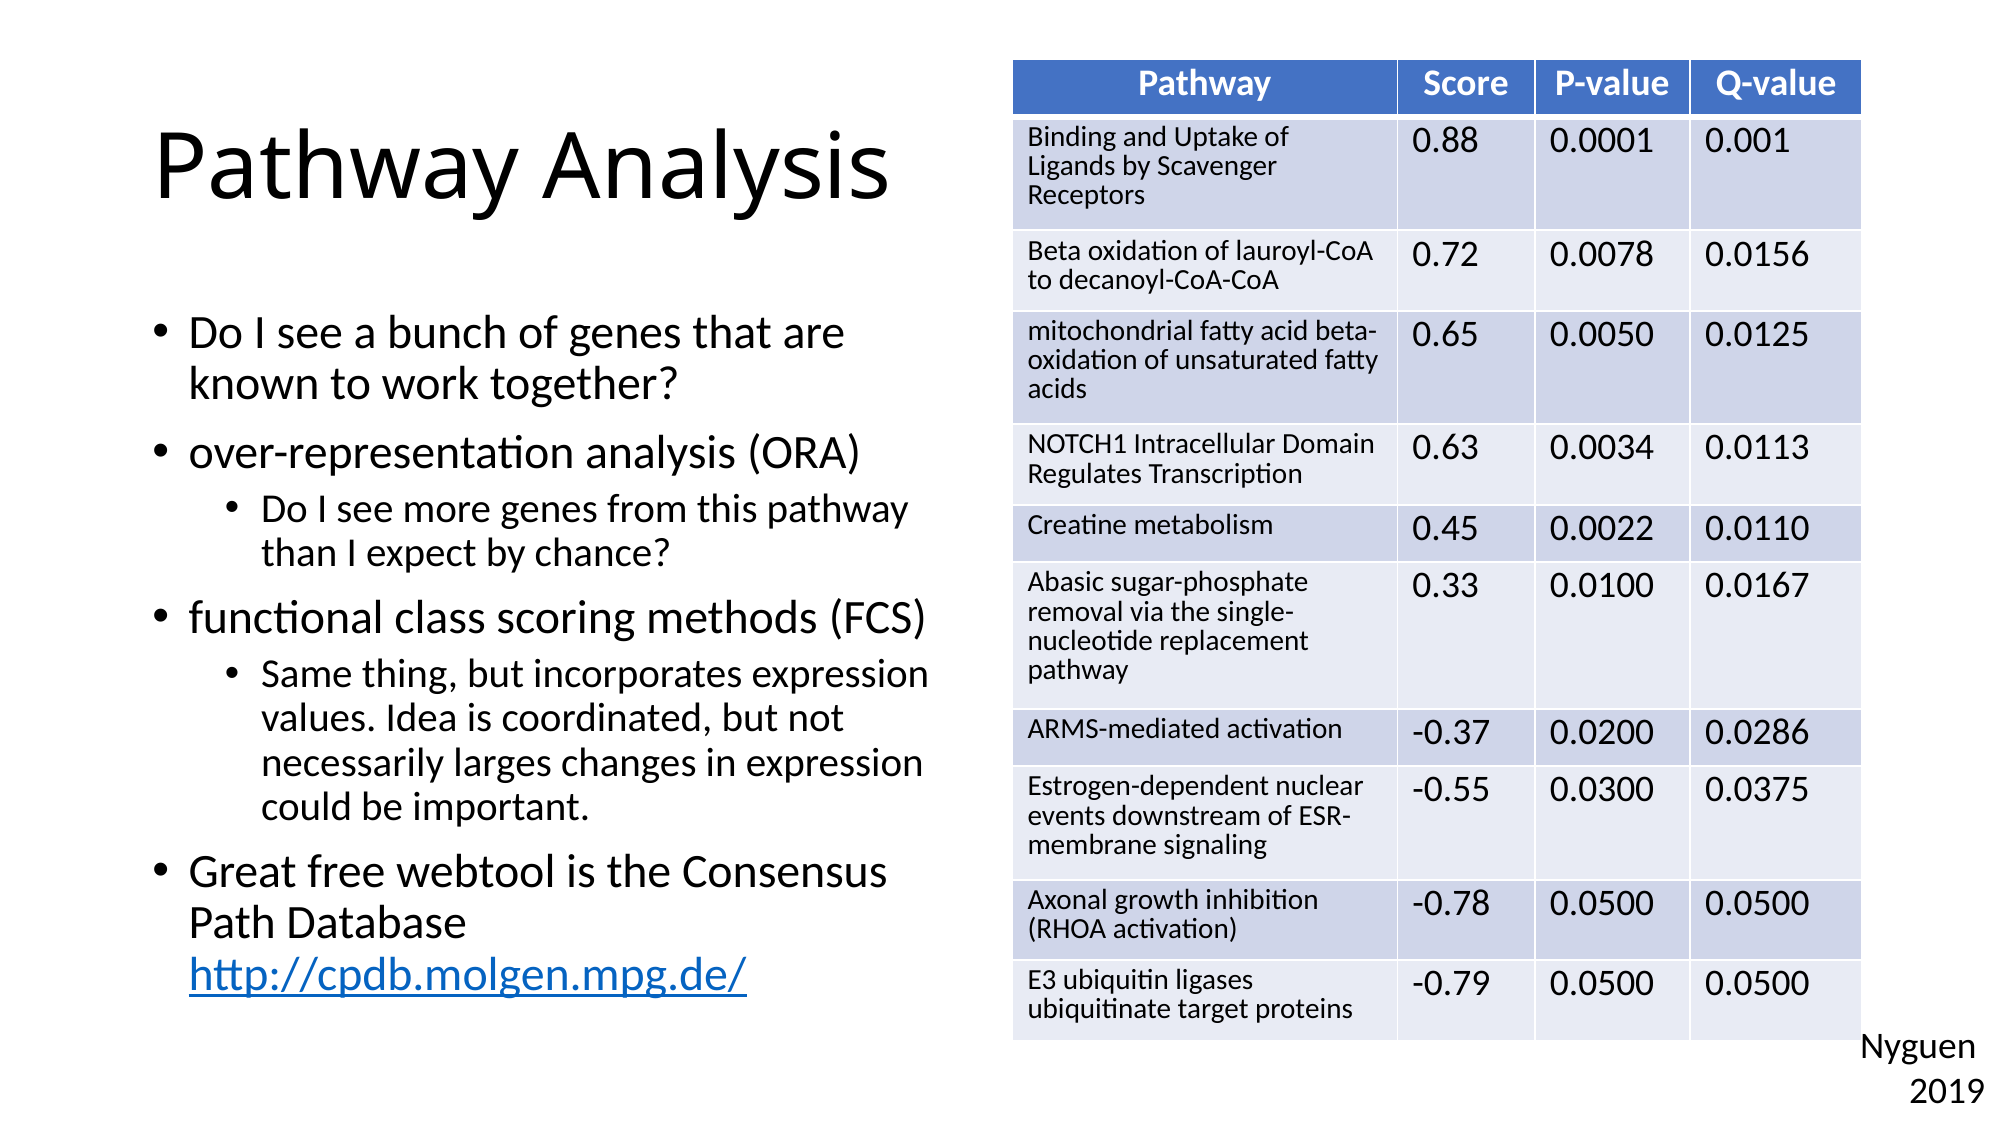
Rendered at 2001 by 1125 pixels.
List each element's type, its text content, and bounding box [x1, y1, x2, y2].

table_cell E3 ubiquitin ligases ubiquitinate target proteins [1013, 961, 1397, 1040]
table_cell 0.33 [1398, 563, 1534, 708]
table_cell Binding and Uptake of Ligands by Scavenger Receptors [1013, 120, 1397, 229]
table_cell -0.55 [1398, 767, 1534, 879]
table_cell Beta oxidation of lauroyl-CoA to decanoyl-CoA-CoA [1013, 231, 1397, 310]
table_cell 0.0375 [1691, 767, 1861, 879]
table_cell 0.0200 [1536, 710, 1689, 765]
table_cell 0.0156 [1691, 231, 1861, 310]
table_cell 0.45 [1398, 506, 1534, 561]
table_cell 0.0300 [1536, 767, 1689, 879]
table_cell 0.0001 [1536, 120, 1689, 229]
table_cell 0.0500 [1691, 881, 1861, 959]
table_cell 0.0078 [1536, 231, 1689, 310]
table_cell 0.0500 [1536, 881, 1689, 959]
list Do I see a bunch of genes that are known to work together? over-representation analysis (ORA) Do I see more genes from this pathway than I expect by chance? functional class scoring methods (FCS) Same thing, but incorporates expression values. Idea is coordinated, but not necessarily larges changes in expression could be important. Great free webtool is the Consensus Path Database http://cpdb.molgen.mpg.de/ [137, 299, 988, 1014]
table_cell 0.72 [1398, 231, 1534, 310]
table_cell 0.0500 [1536, 961, 1689, 1040]
text_box Nyguen 2019 [1657, 1013, 2000, 1118]
table_cell 0.65 [1398, 312, 1534, 423]
table_cell 0.0110 [1691, 506, 1861, 561]
table_cell 0.0100 [1536, 563, 1689, 708]
table_cell 0.001 [1691, 120, 1861, 229]
table_cell 0.0167 [1691, 563, 1861, 708]
table_cell -0.78 [1398, 881, 1534, 959]
title Pathway Analysis [137, 59, 1012, 278]
table_cell 0.0034 [1536, 425, 1689, 504]
table_cell 0.0500 [1691, 961, 1861, 1013]
table_cell 0.0113 [1691, 425, 1861, 504]
table_cell ARMS-mediated activation [1013, 710, 1397, 765]
table_cell 0.63 [1398, 425, 1534, 504]
table_header Q-value [1691, 60, 1861, 114]
table_cell Axonal growth inhibition (RHOA activation) [1013, 881, 1397, 959]
table_cell 0.0022 [1536, 506, 1689, 561]
table_cell 0.0286 [1691, 710, 1861, 765]
table_cell -0.37 [1398, 710, 1534, 765]
table_cell mitochondrial fatty acid beta-oxidation of unsaturated fatty acids [1013, 312, 1397, 423]
table_cell Creatine metabolism [1013, 506, 1397, 561]
table_cell NOTCH1 Intracellular Domain Regulates Transcription [1013, 425, 1397, 504]
table_header Pathway [1013, 60, 1397, 114]
table_cell 0.0050 [1536, 312, 1689, 423]
table_header Score [1398, 60, 1534, 114]
table_cell Estrogen-dependent nuclear events downstream of ESR-membrane signaling [1013, 767, 1397, 879]
table_cell -0.79 [1398, 961, 1534, 1040]
table_cell 0.88 [1398, 120, 1534, 229]
table_cell Abasic sugar-phosphate removal via the single-nucleotide replacement pathway [1013, 563, 1397, 708]
table_cell 0.0125 [1691, 312, 1861, 423]
table_header P-value [1536, 60, 1689, 114]
